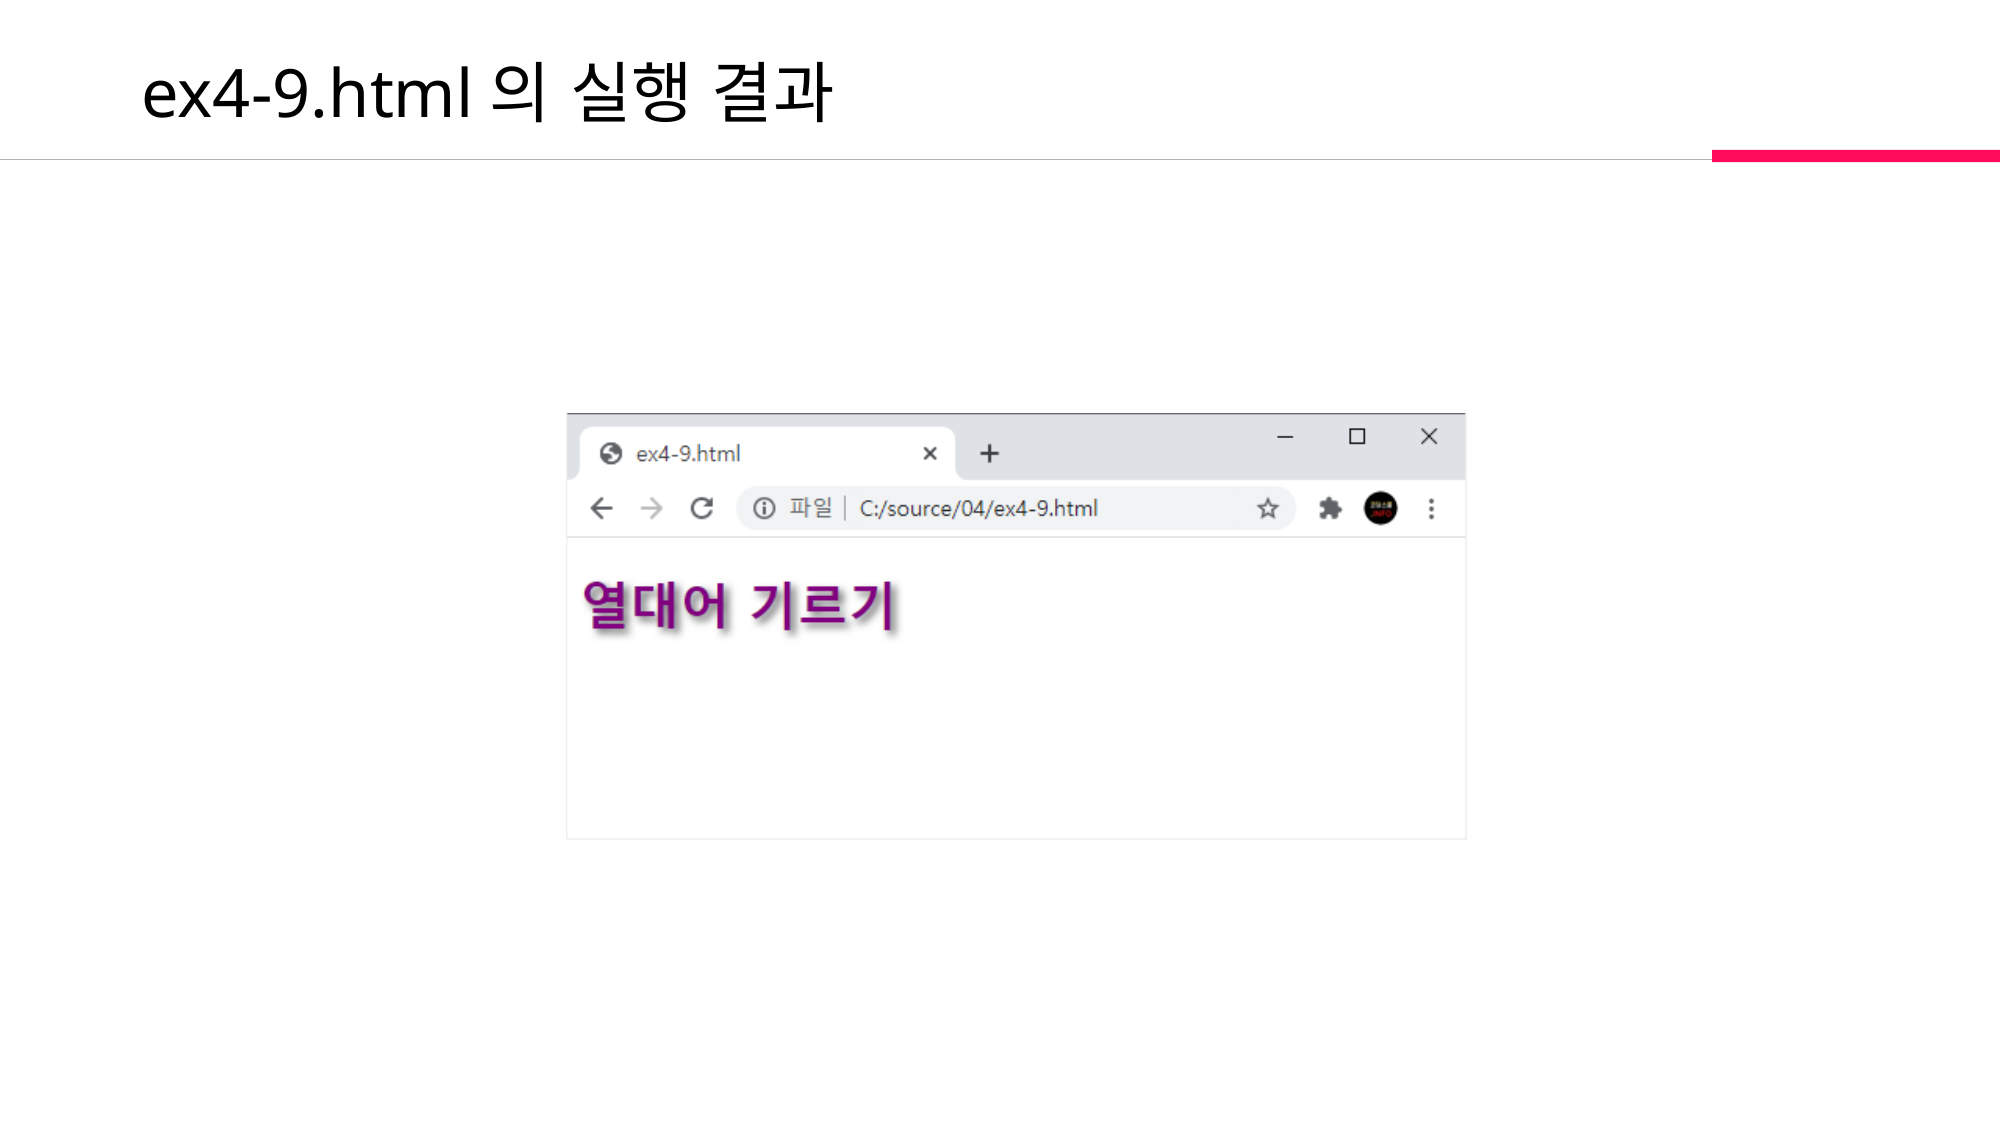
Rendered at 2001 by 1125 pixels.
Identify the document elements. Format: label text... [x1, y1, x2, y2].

text_box [1711, 149, 2000, 159]
text_box ex4-9.html의 실행 결과 [126, 43, 1148, 139]
picture [566, 413, 1467, 840]
